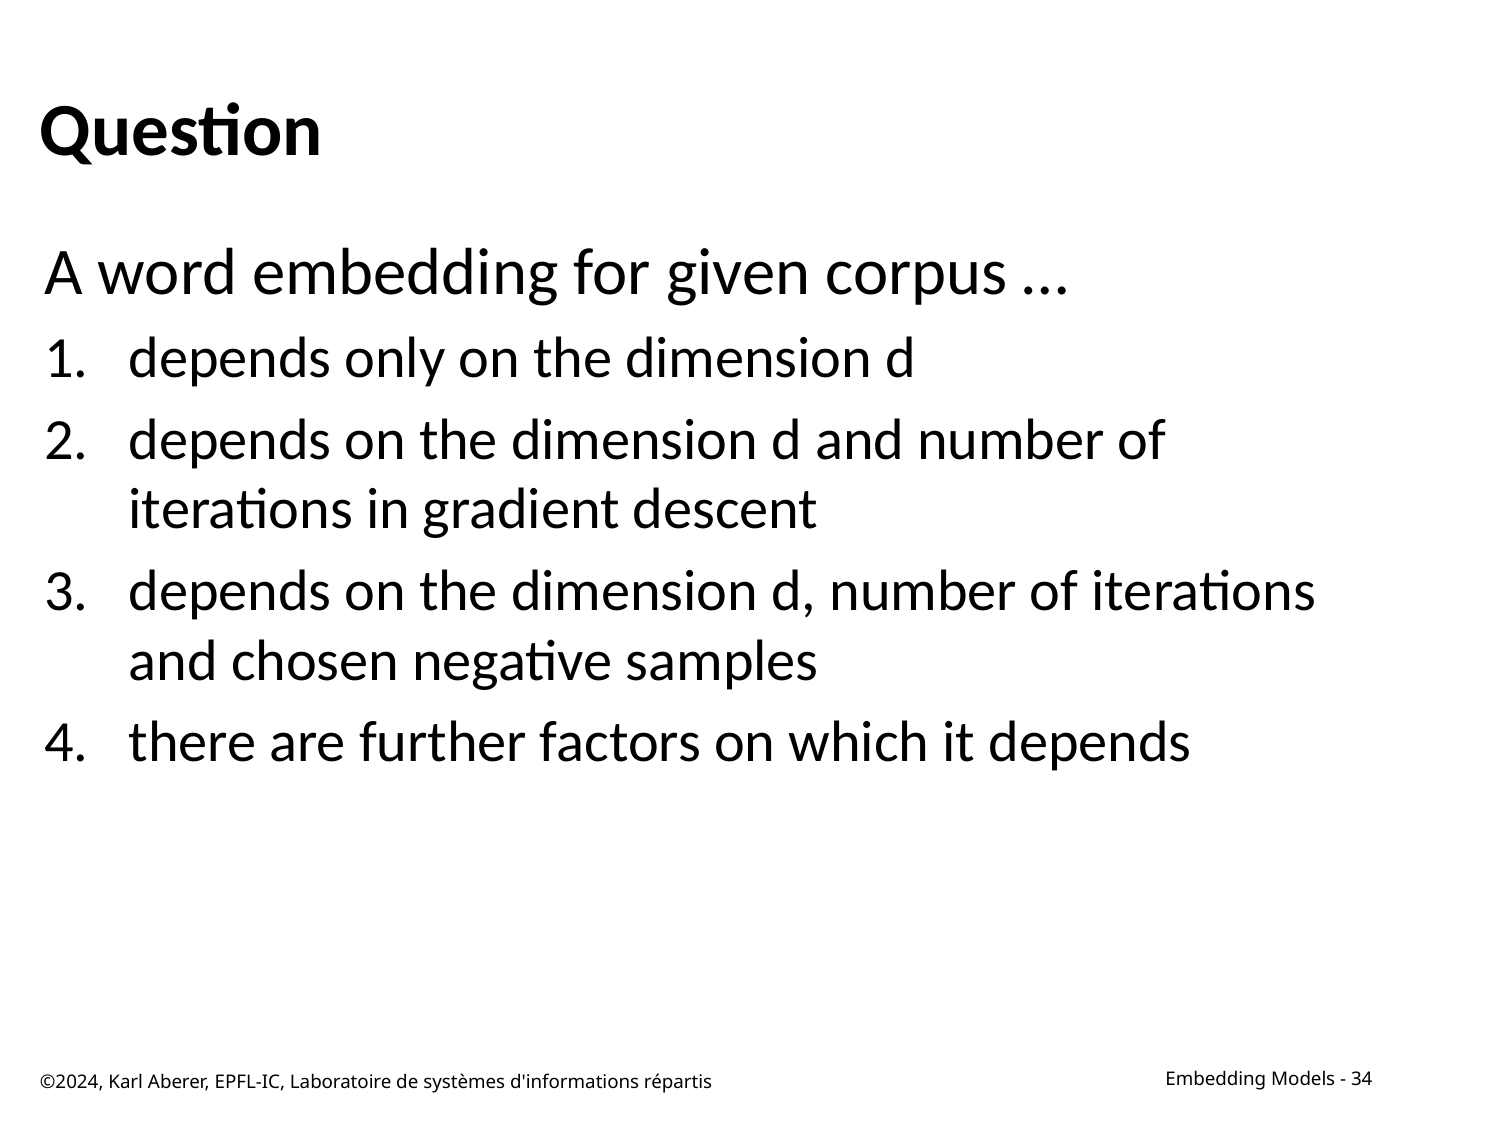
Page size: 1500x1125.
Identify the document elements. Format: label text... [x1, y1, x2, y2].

list A word embedding for given corpus … depends only on the dimension d depends on the dimension d and number of iterations in gradient descent depends on the dimension d, number of iterations and chosen negative samples there are further factors on which it depends [29, 219, 1393, 1046]
footer ©2024, Karl Aberer, EPFL-IC, Laboratoire de systèmes d'informations répartis [24, 1062, 988, 1101]
title Question [24, 49, 1388, 201]
